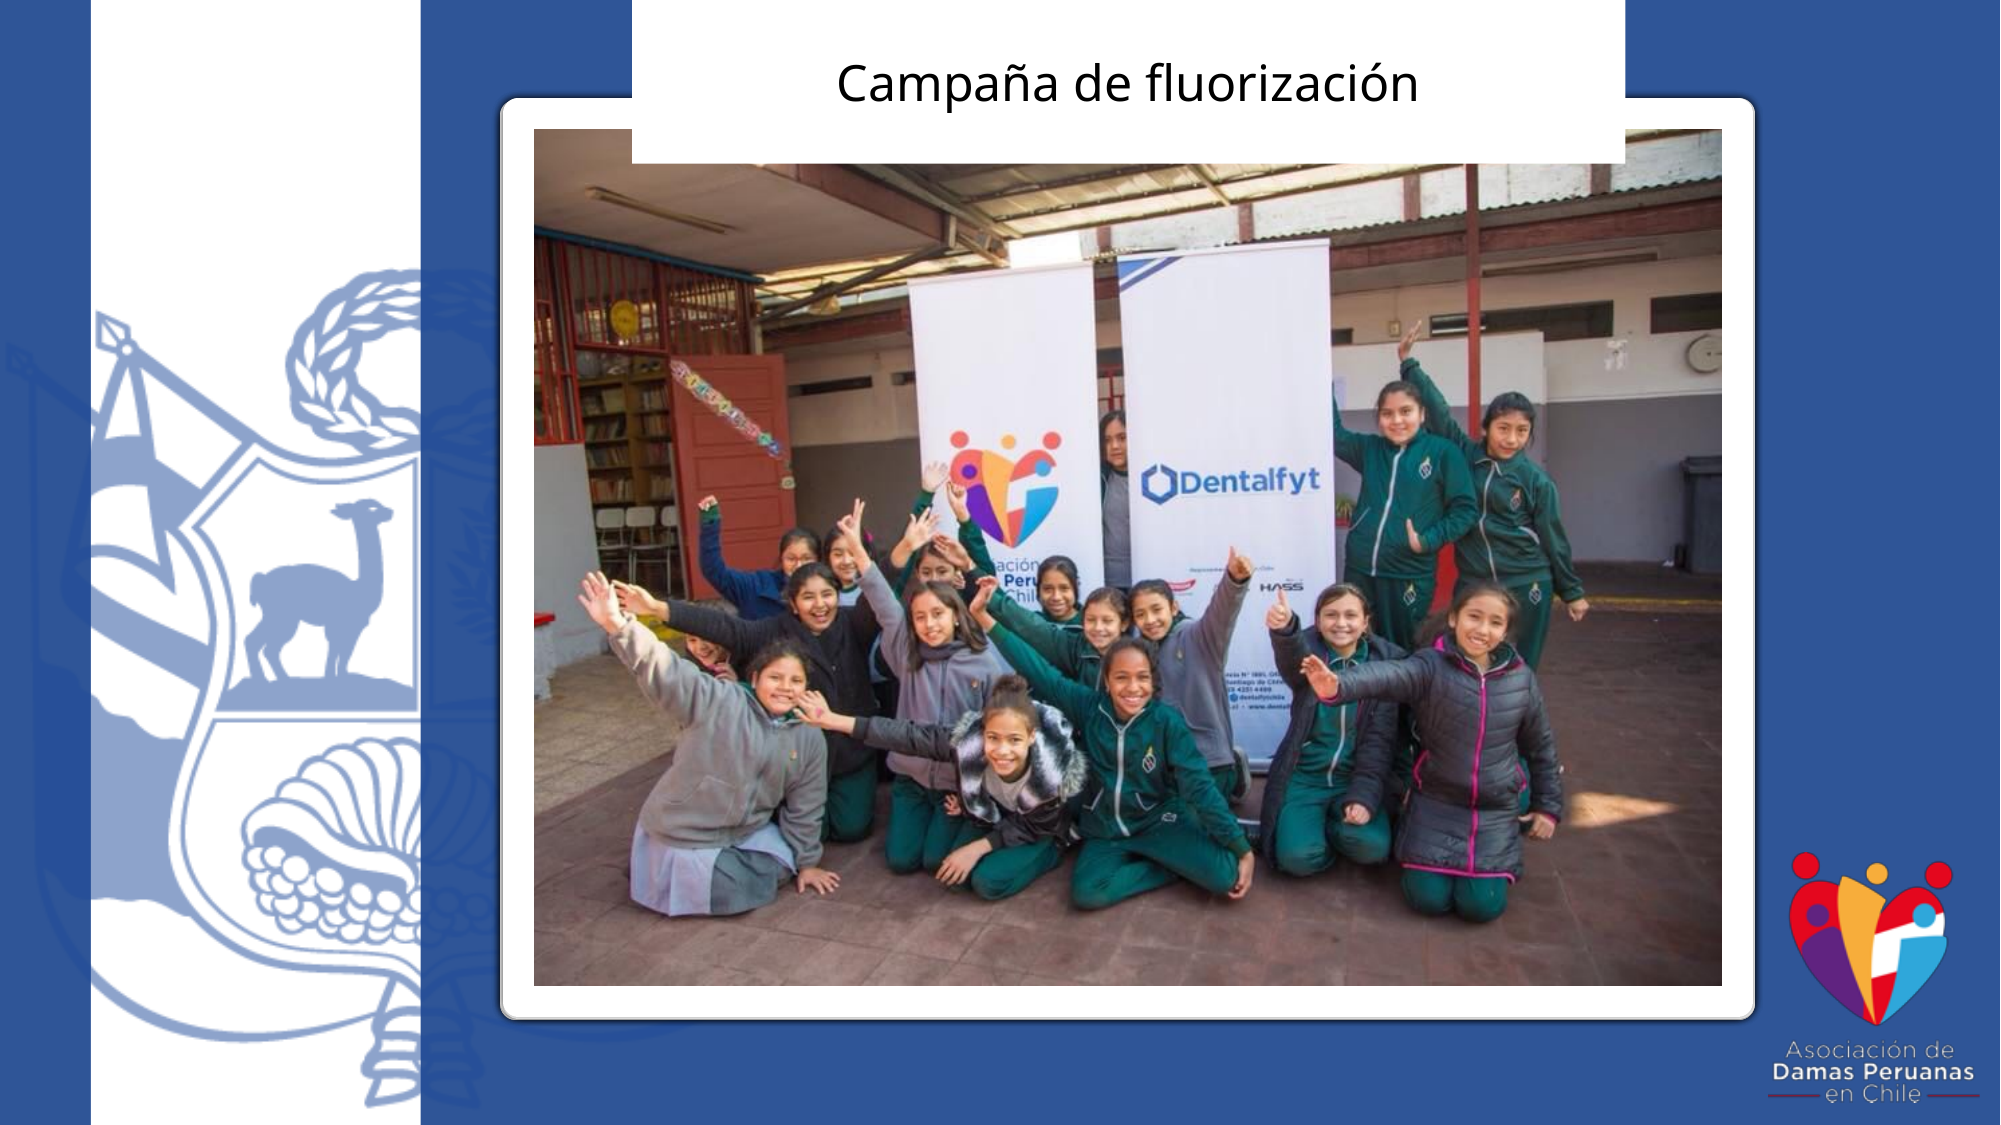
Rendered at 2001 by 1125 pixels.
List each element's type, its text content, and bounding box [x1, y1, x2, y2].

picture [531, 128, 1724, 989]
text_box Campaña de fluorización [631, 0, 1626, 128]
picture [1768, 852, 1980, 1103]
